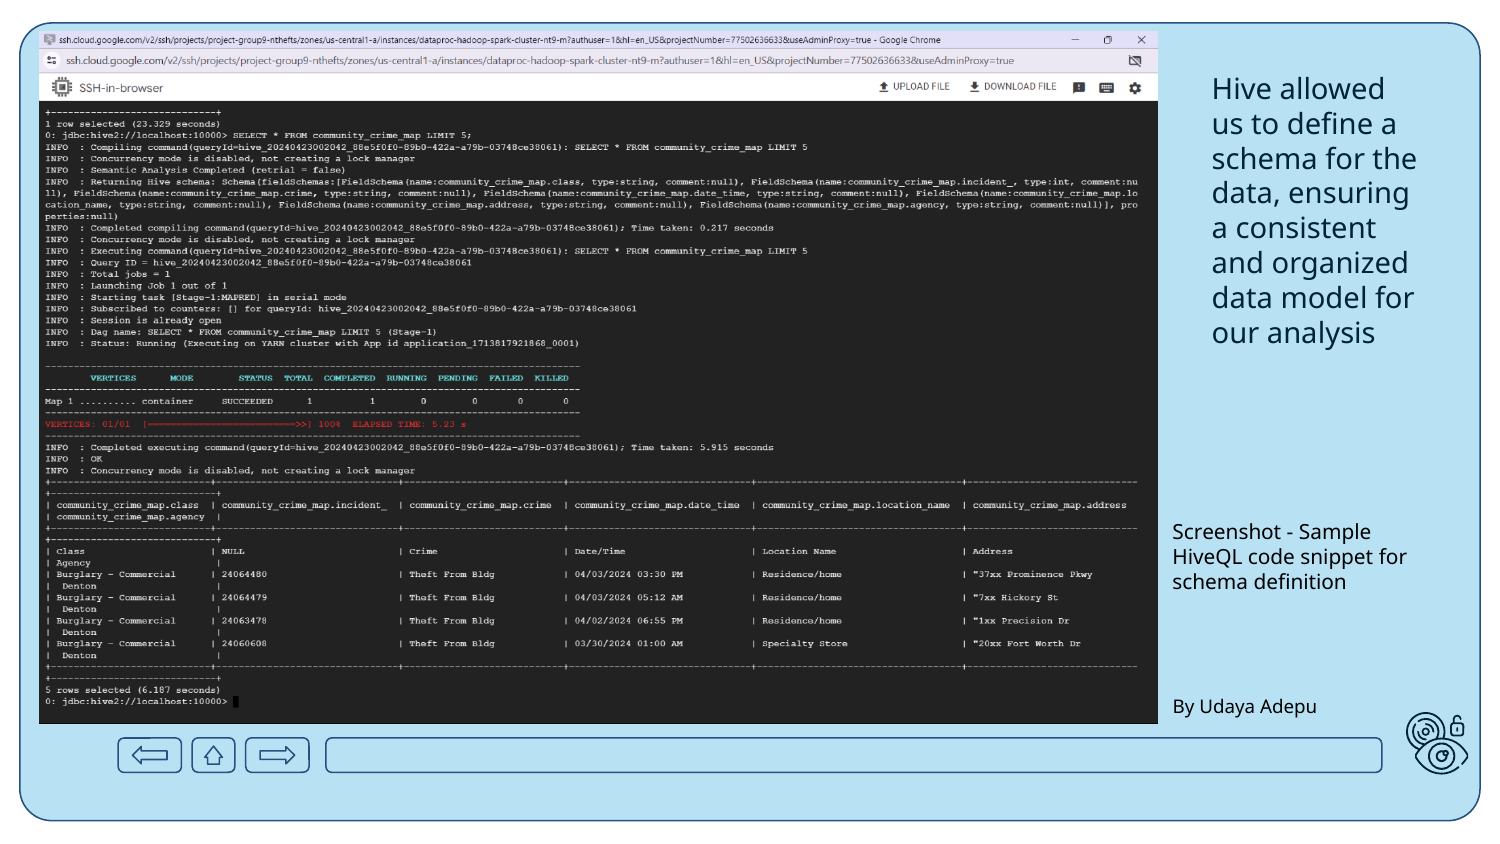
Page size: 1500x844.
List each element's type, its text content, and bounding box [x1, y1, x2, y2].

picture [38, 30, 1159, 724]
list Hive allowed us to define a schema for the data, ensuring a consistent and organized data model for our analysis [1170, 54, 1438, 370]
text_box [1405, 711, 1470, 775]
text_box Screenshot - Sample HiveQL code snippet for schema definition [1162, 511, 1451, 601]
text_box By Udaya Adepu [1162, 687, 1395, 725]
